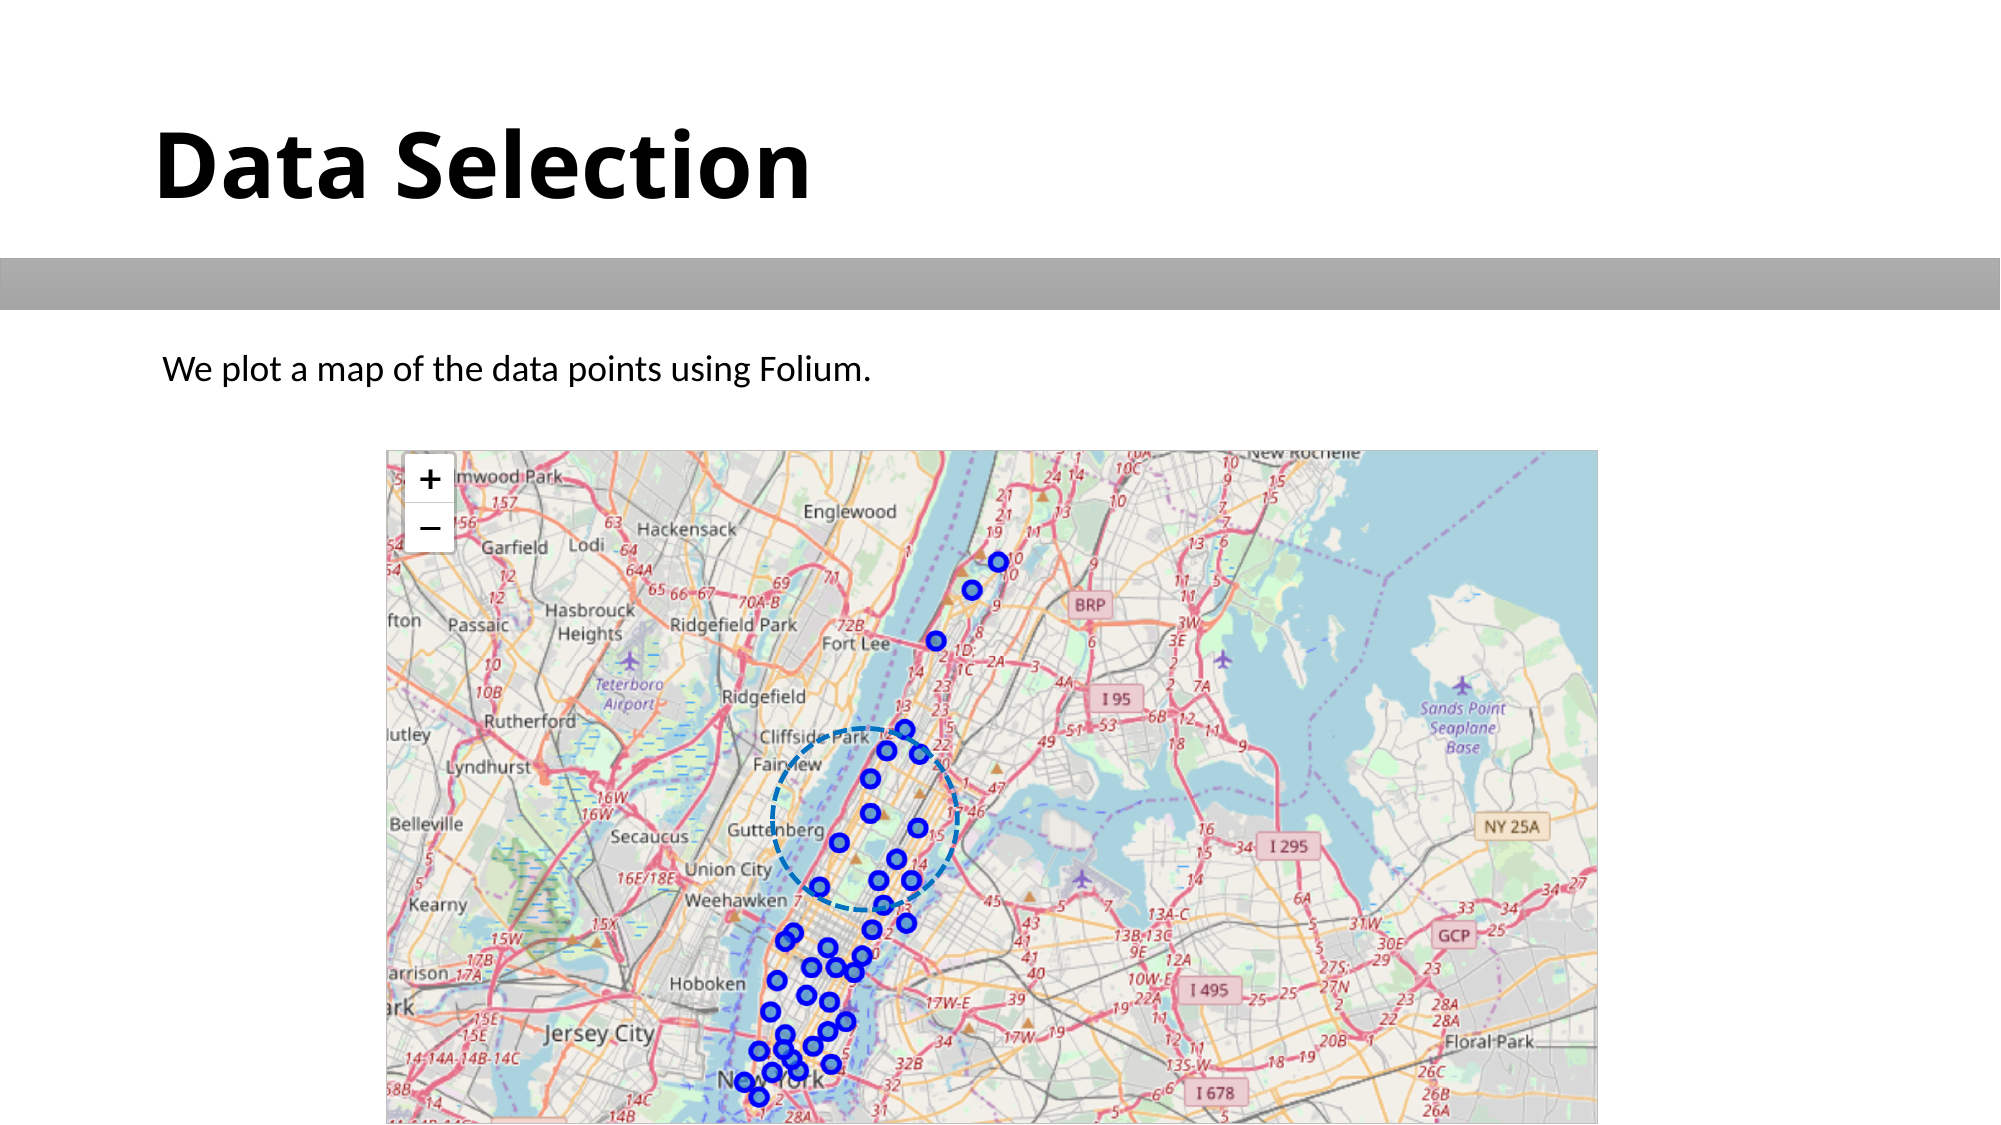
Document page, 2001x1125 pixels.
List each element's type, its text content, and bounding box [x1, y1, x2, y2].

picture [386, 450, 1599, 1124]
title Data Selection [137, 59, 1863, 258]
list We plot a map of the data points using Folium. [147, 341, 1853, 451]
text_box [0, 258, 2000, 310]
